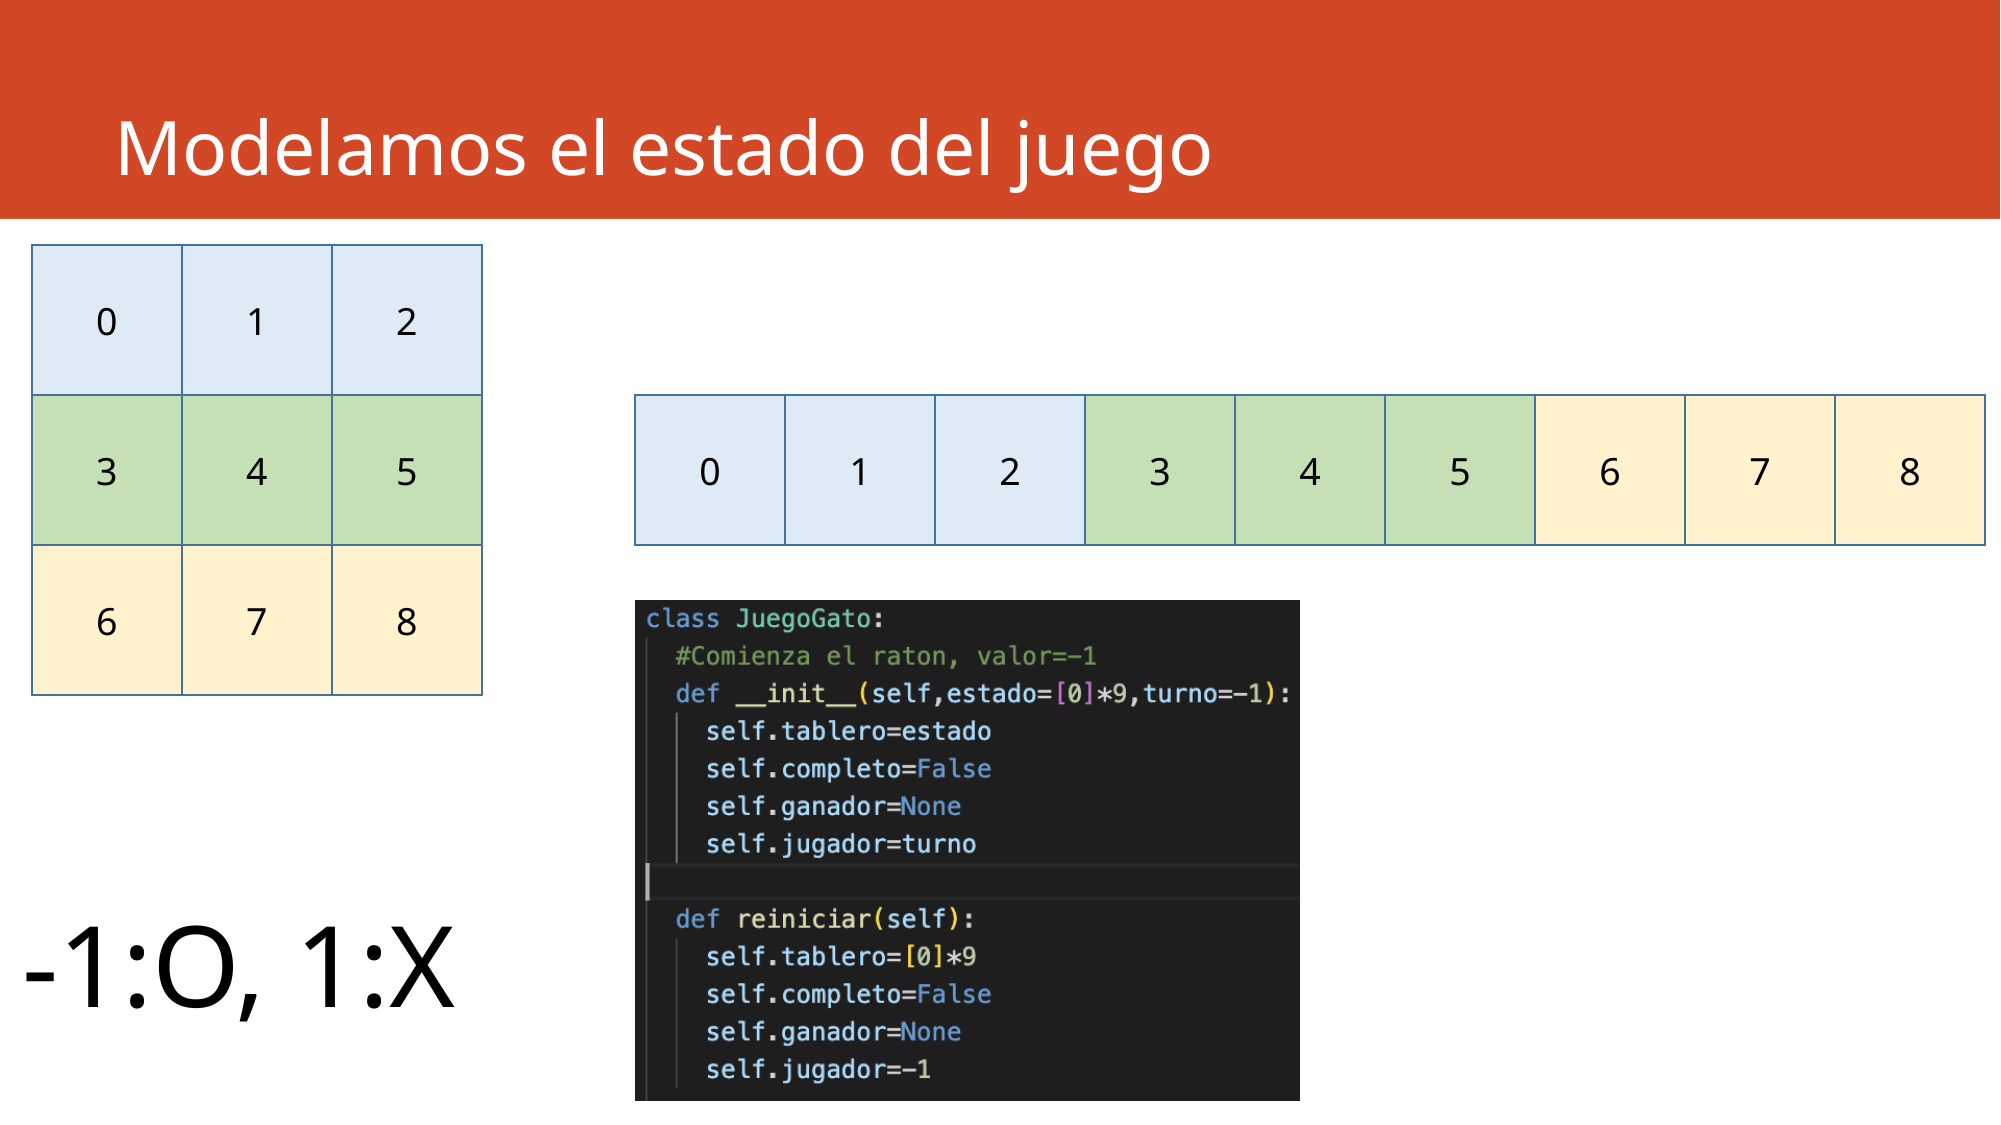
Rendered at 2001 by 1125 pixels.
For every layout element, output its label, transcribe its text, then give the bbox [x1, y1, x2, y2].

text_box 7 [181, 544, 331, 696]
text_box 8 [1834, 394, 1986, 546]
text_box 2 [934, 394, 1084, 546]
text_box 7 [1684, 394, 1834, 546]
text_box 3 [31, 394, 181, 544]
text_box -1:O, 1:X [7, 888, 472, 1038]
text_box 2 [331, 244, 483, 394]
title Modelamos el estado del juego [99, 0, 1863, 199]
text_box 1 [784, 394, 934, 546]
text_box 8 [331, 544, 483, 696]
text_box 4 [1234, 394, 1384, 546]
text_box 4 [181, 394, 331, 544]
text_box 1 [181, 244, 331, 394]
text_box 6 [1534, 394, 1684, 546]
text_box 5 [1384, 394, 1534, 546]
picture [635, 600, 1300, 1101]
text_box 0 [634, 394, 784, 546]
text_box 5 [331, 394, 483, 544]
text_box 0 [31, 244, 181, 394]
text_box 6 [31, 544, 181, 696]
text_box 3 [1084, 394, 1234, 546]
